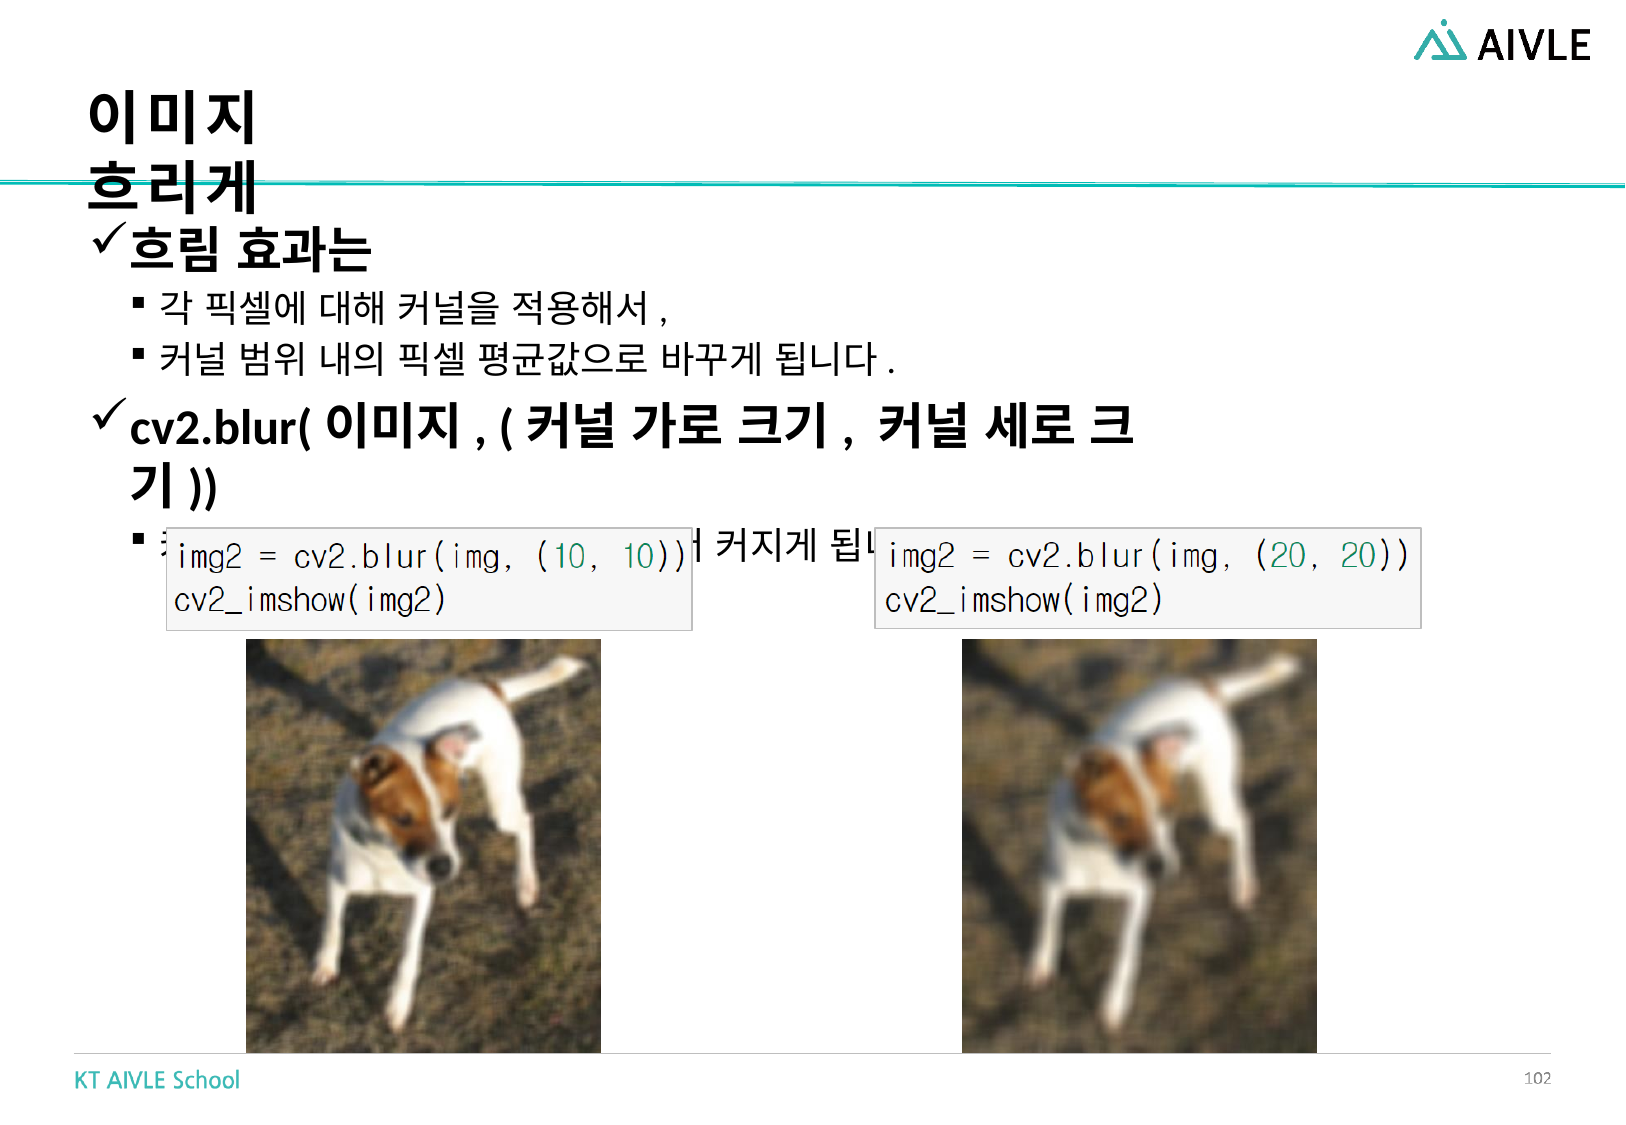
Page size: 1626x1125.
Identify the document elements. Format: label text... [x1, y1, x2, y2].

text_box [165, 527, 694, 632]
picture [74, 1069, 239, 1090]
picture [962, 639, 1318, 1053]
picture [1414, 19, 1590, 60]
picture [1525, 1071, 1551, 1084]
title 이미지 흐리게 [83, 79, 431, 269]
text_box 흐림 효과는 각 픽셀에 대해 커널을 적용해서, 커널 범위 내의 픽셀 평균값으로 바꾸게 됩니다. cv2.blur(이미지, (커널 가로 크기, 커널 세로 크기)) 커널 크기가 클 수록 흐림 효과가 더 커지게 됩니다. [86, 207, 1205, 567]
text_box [874, 527, 1423, 630]
picture [245, 639, 601, 1053]
